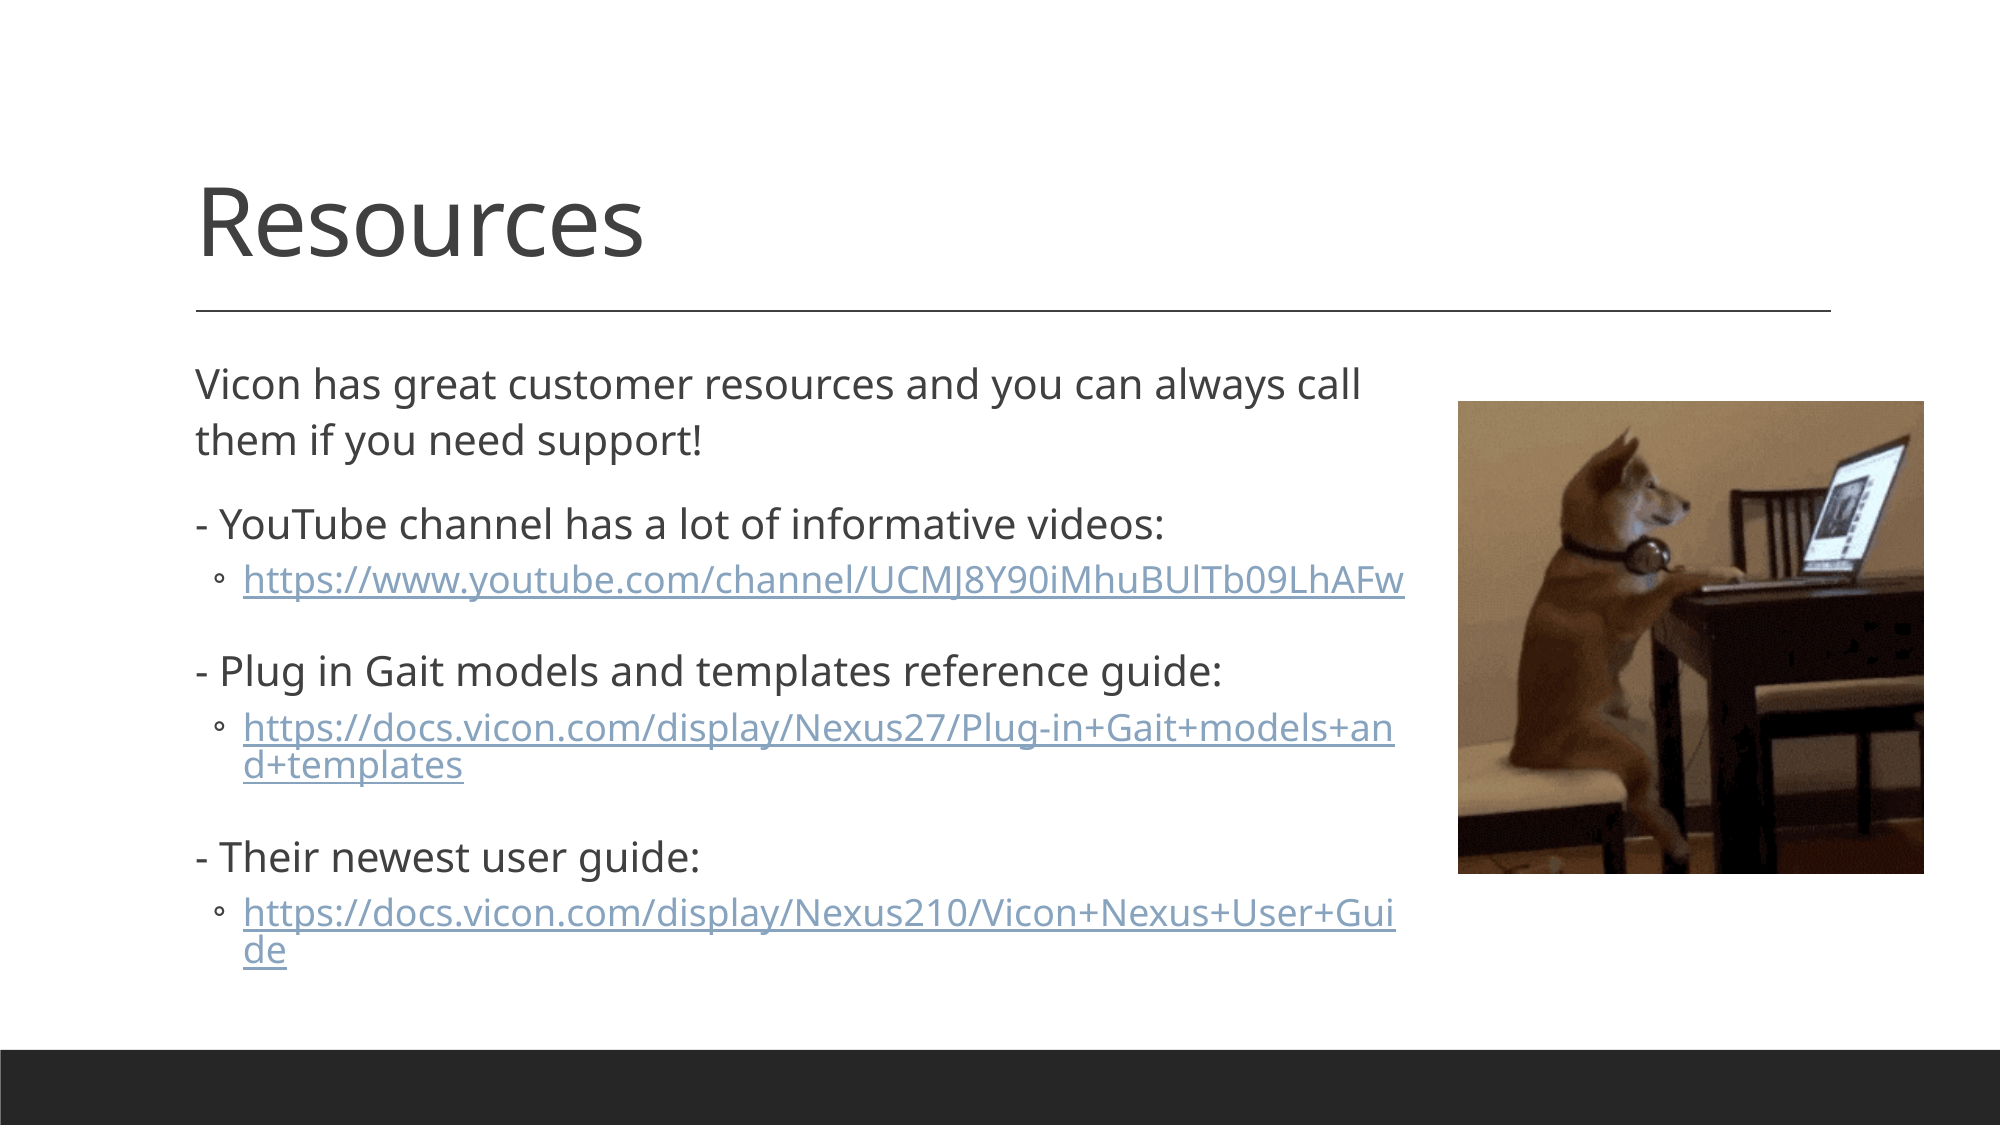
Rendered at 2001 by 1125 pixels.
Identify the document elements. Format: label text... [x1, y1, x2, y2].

list Vicon has great customer resources and you can always call them if you need support! - YouTube channel has a lot of informative videos: https://www.youtube.com/channel/UCMJ8Y90iMhuBUlTb09LhAFw - Plug in Gait models and templates reference guide: https://docs.vicon.com/display/Nexus27/Plug-in+Gait+models+and+templates - Their newest user guide: https://docs.vicon.com/display/Nexus210/Vicon+Nexus+User+Guide [180, 345, 1408, 963]
picture [1457, 400, 1925, 874]
title Resources [180, 47, 1830, 285]
